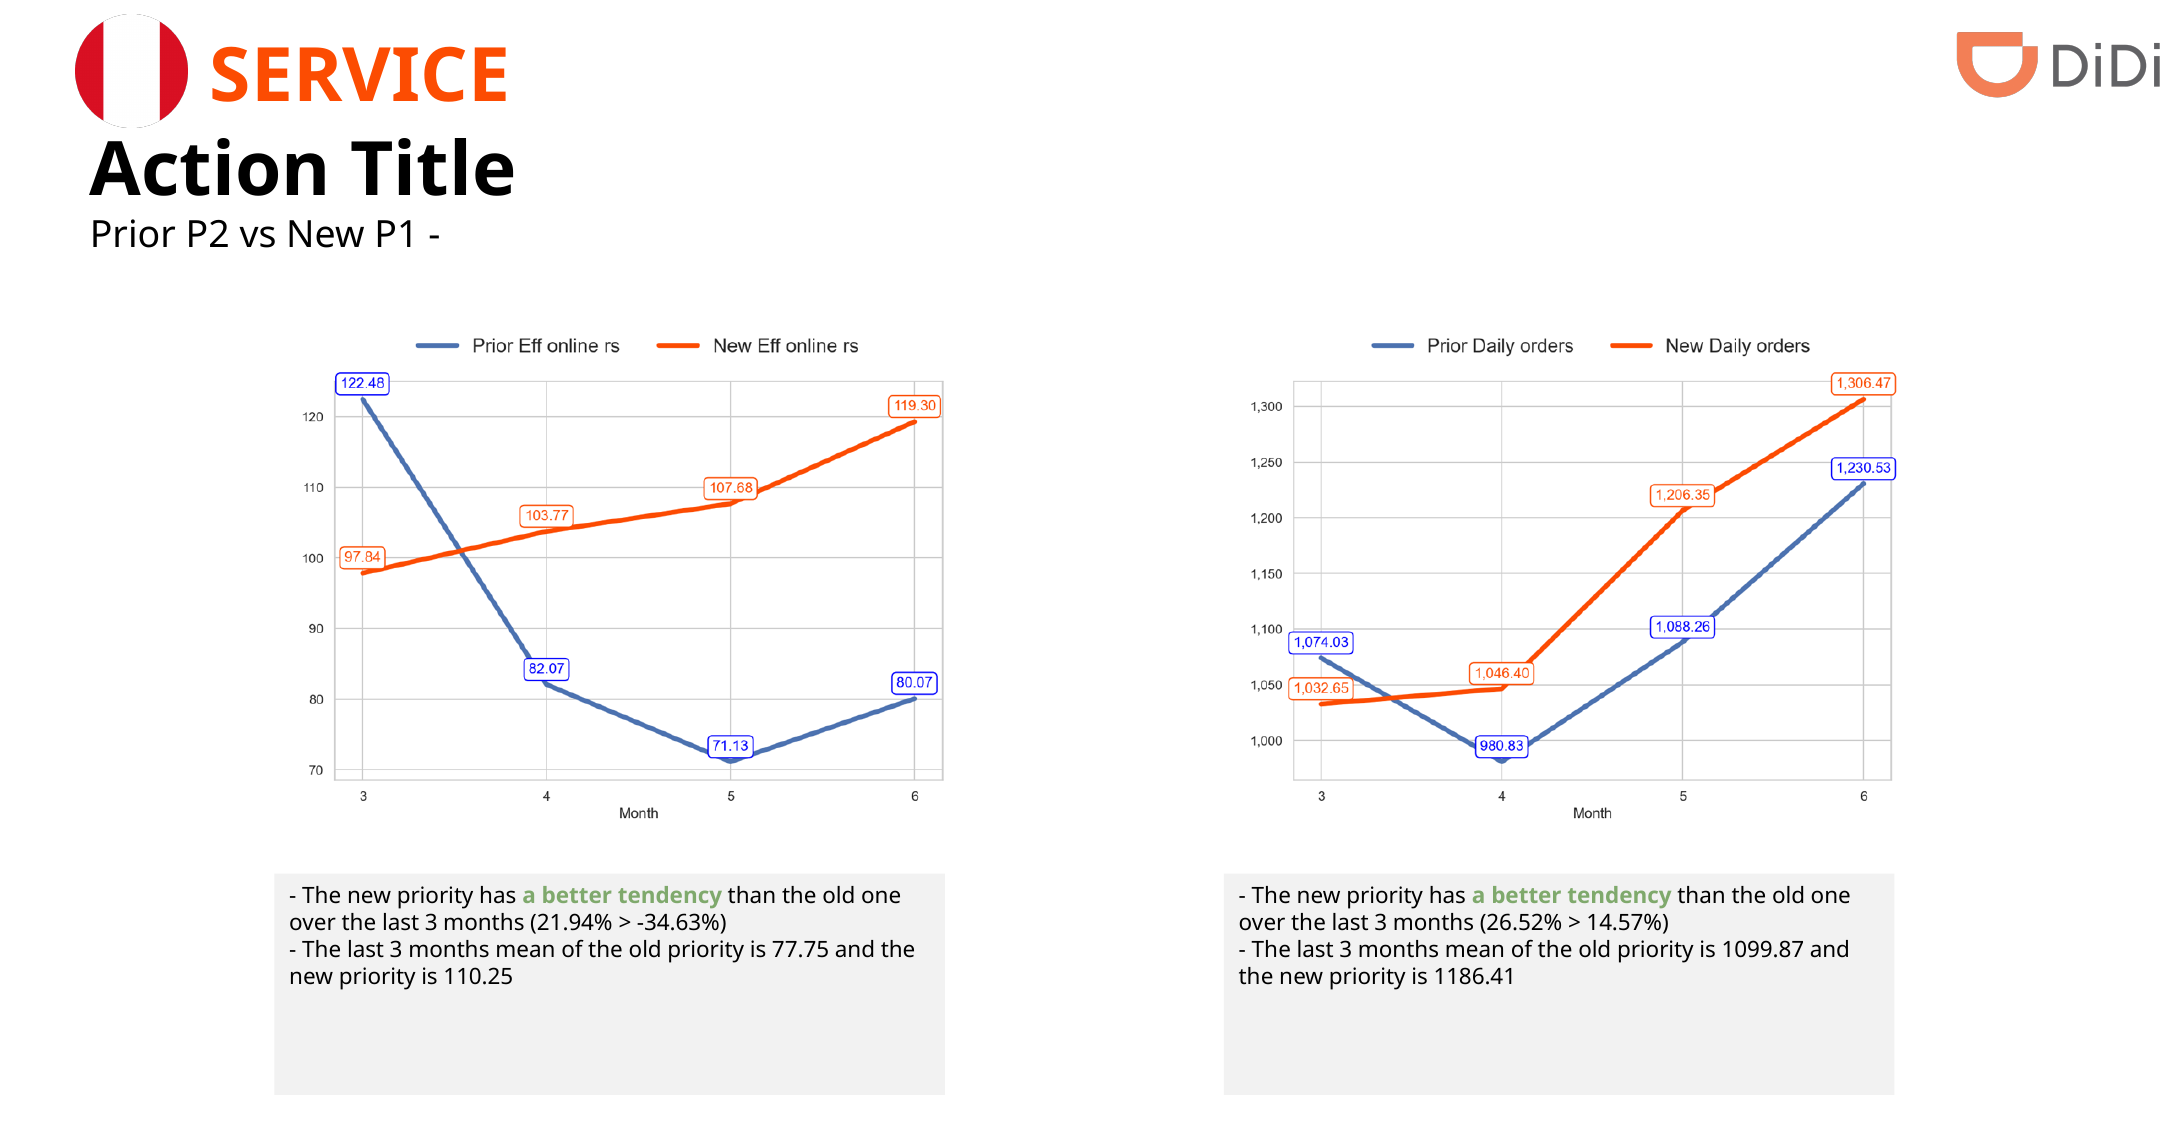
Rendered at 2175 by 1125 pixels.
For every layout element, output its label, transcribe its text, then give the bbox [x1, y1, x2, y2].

picture [1223, 322, 1900, 829]
text_box SERVICE [194, 15, 1800, 127]
text_box - The new priority has a better tendency than the old one over the last 3 months (21.94% > -34.63%) - The last 3 months mean of the old priority is 77.75 and the new priority is 110.25 [274, 873, 945, 1095]
picture [74, 14, 188, 128]
text_box Prior P2 vs New P1 - [74, 202, 2175, 263]
picture [1949, 1, 2175, 129]
picture [274, 322, 950, 829]
text_box - The new priority has a better tendency than the old one over the last 3 months (26.52% > 14.57%) - The last 3 months mean of the old priority is 1099.87 and the new priority is 1186.41 [1223, 873, 1895, 1095]
text_box Action Title [74, 127, 2175, 202]
